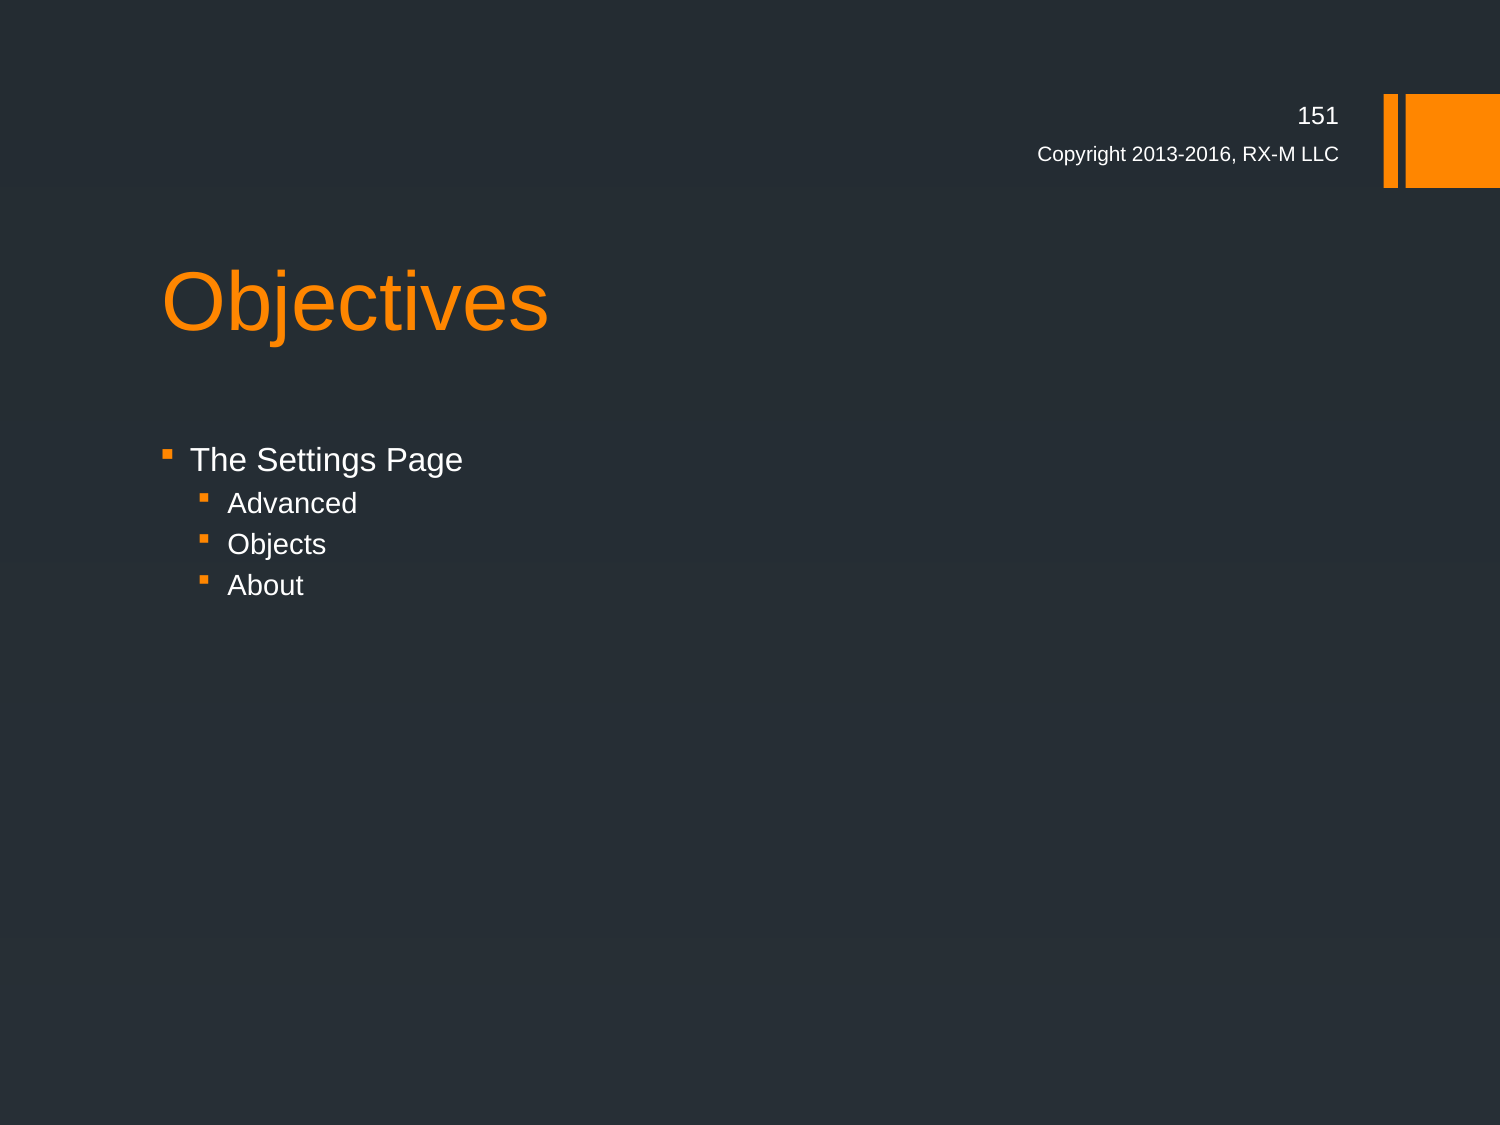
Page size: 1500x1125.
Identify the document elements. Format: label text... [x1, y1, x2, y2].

footer Copyright 2013-2016, RX-M LLC [985, 140, 1355, 190]
slide_number 151 [1199, 90, 1355, 140]
list The Settings Page Advanced Objects About [62, 374, 1263, 1031]
title Objectives [146, 165, 1347, 355]
